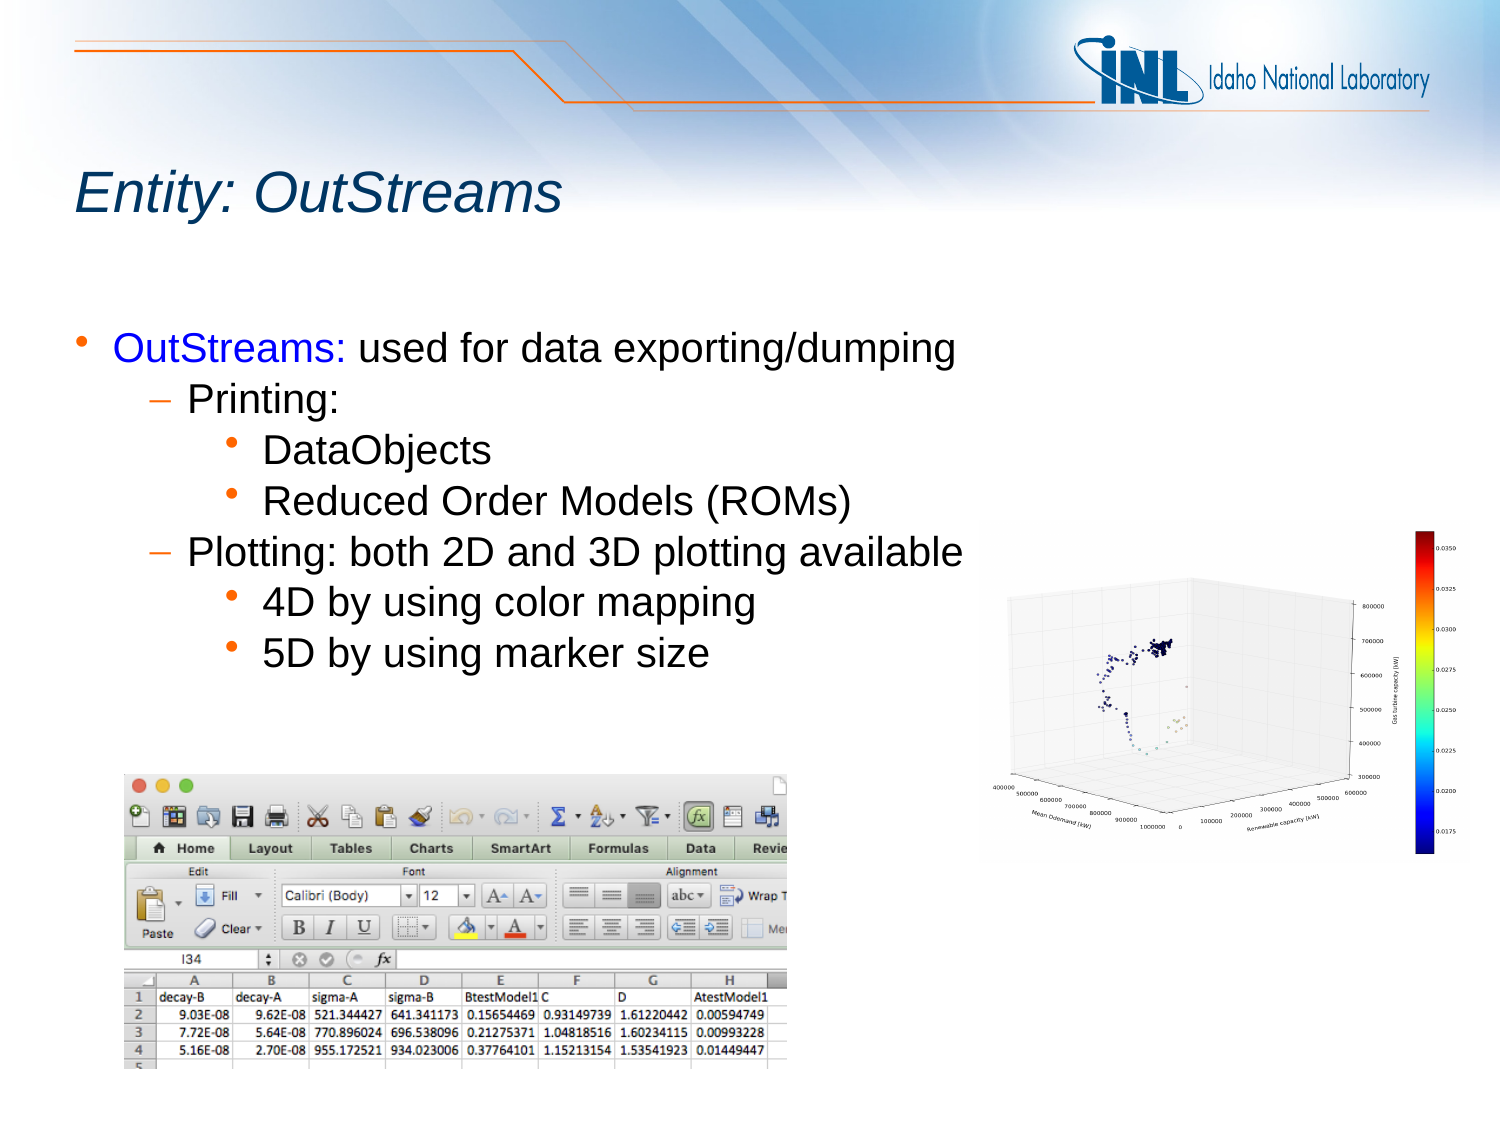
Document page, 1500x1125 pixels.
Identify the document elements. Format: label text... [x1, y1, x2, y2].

picture [0, 0, 1500, 1125]
list OutStreams: used for data exporting/dumping Printing: DataObjects Reduced Order Models (ROMs) Plotting: both 2D and 3D plotting available 4D by using color mapping 5D by using marker size [74, 261, 1110, 704]
title Entity: OutStreams [74, 164, 1426, 227]
